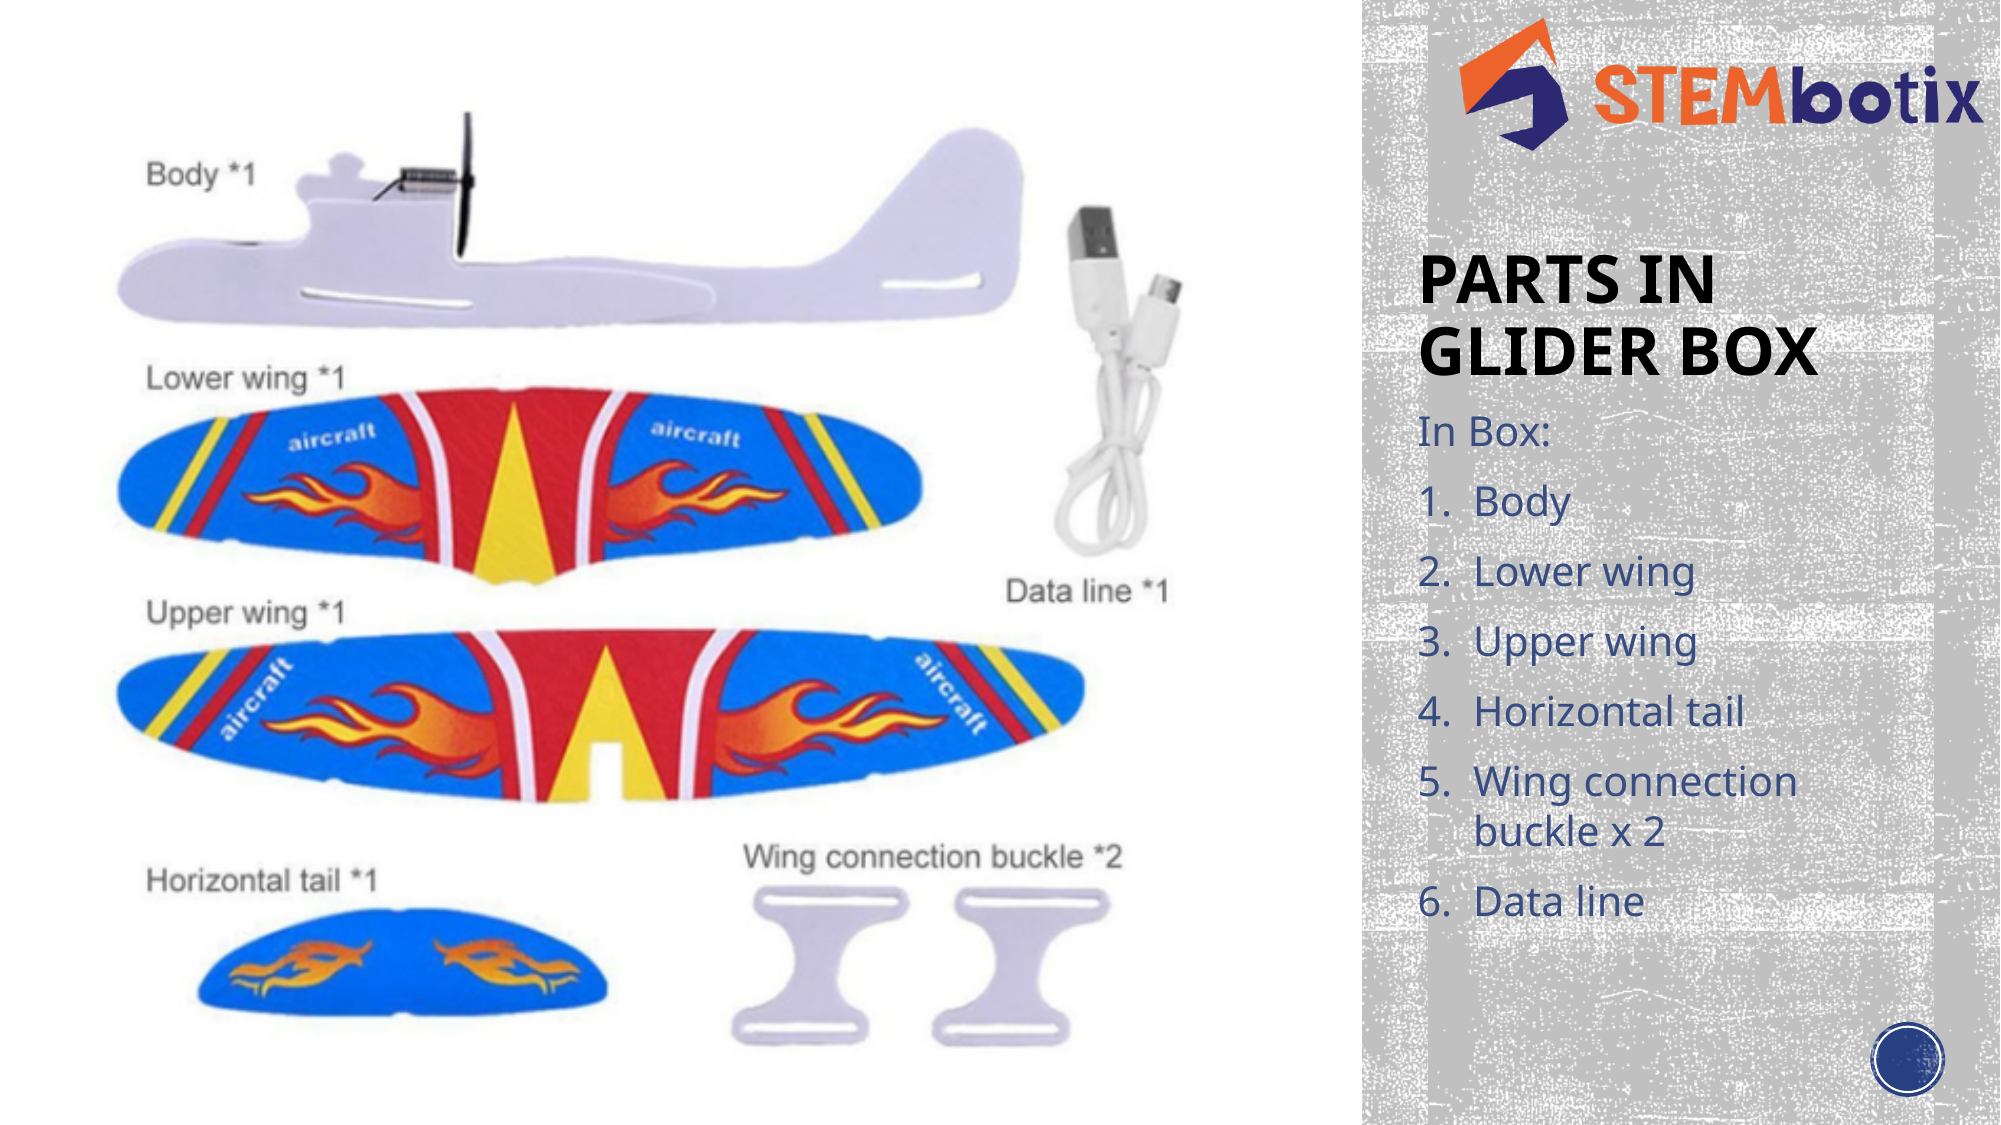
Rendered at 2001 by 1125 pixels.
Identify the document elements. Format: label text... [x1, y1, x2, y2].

picture [1870, 1021, 1946, 1097]
title PARTS IN GLIDER BOX [1402, 112, 1928, 397]
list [81, 80, 1226, 1099]
list In Box: Body Lower wing Upper wing Horizontal tail Wing connection buckle x 2 Data line [1402, 397, 1928, 938]
picture [1458, 16, 1984, 151]
